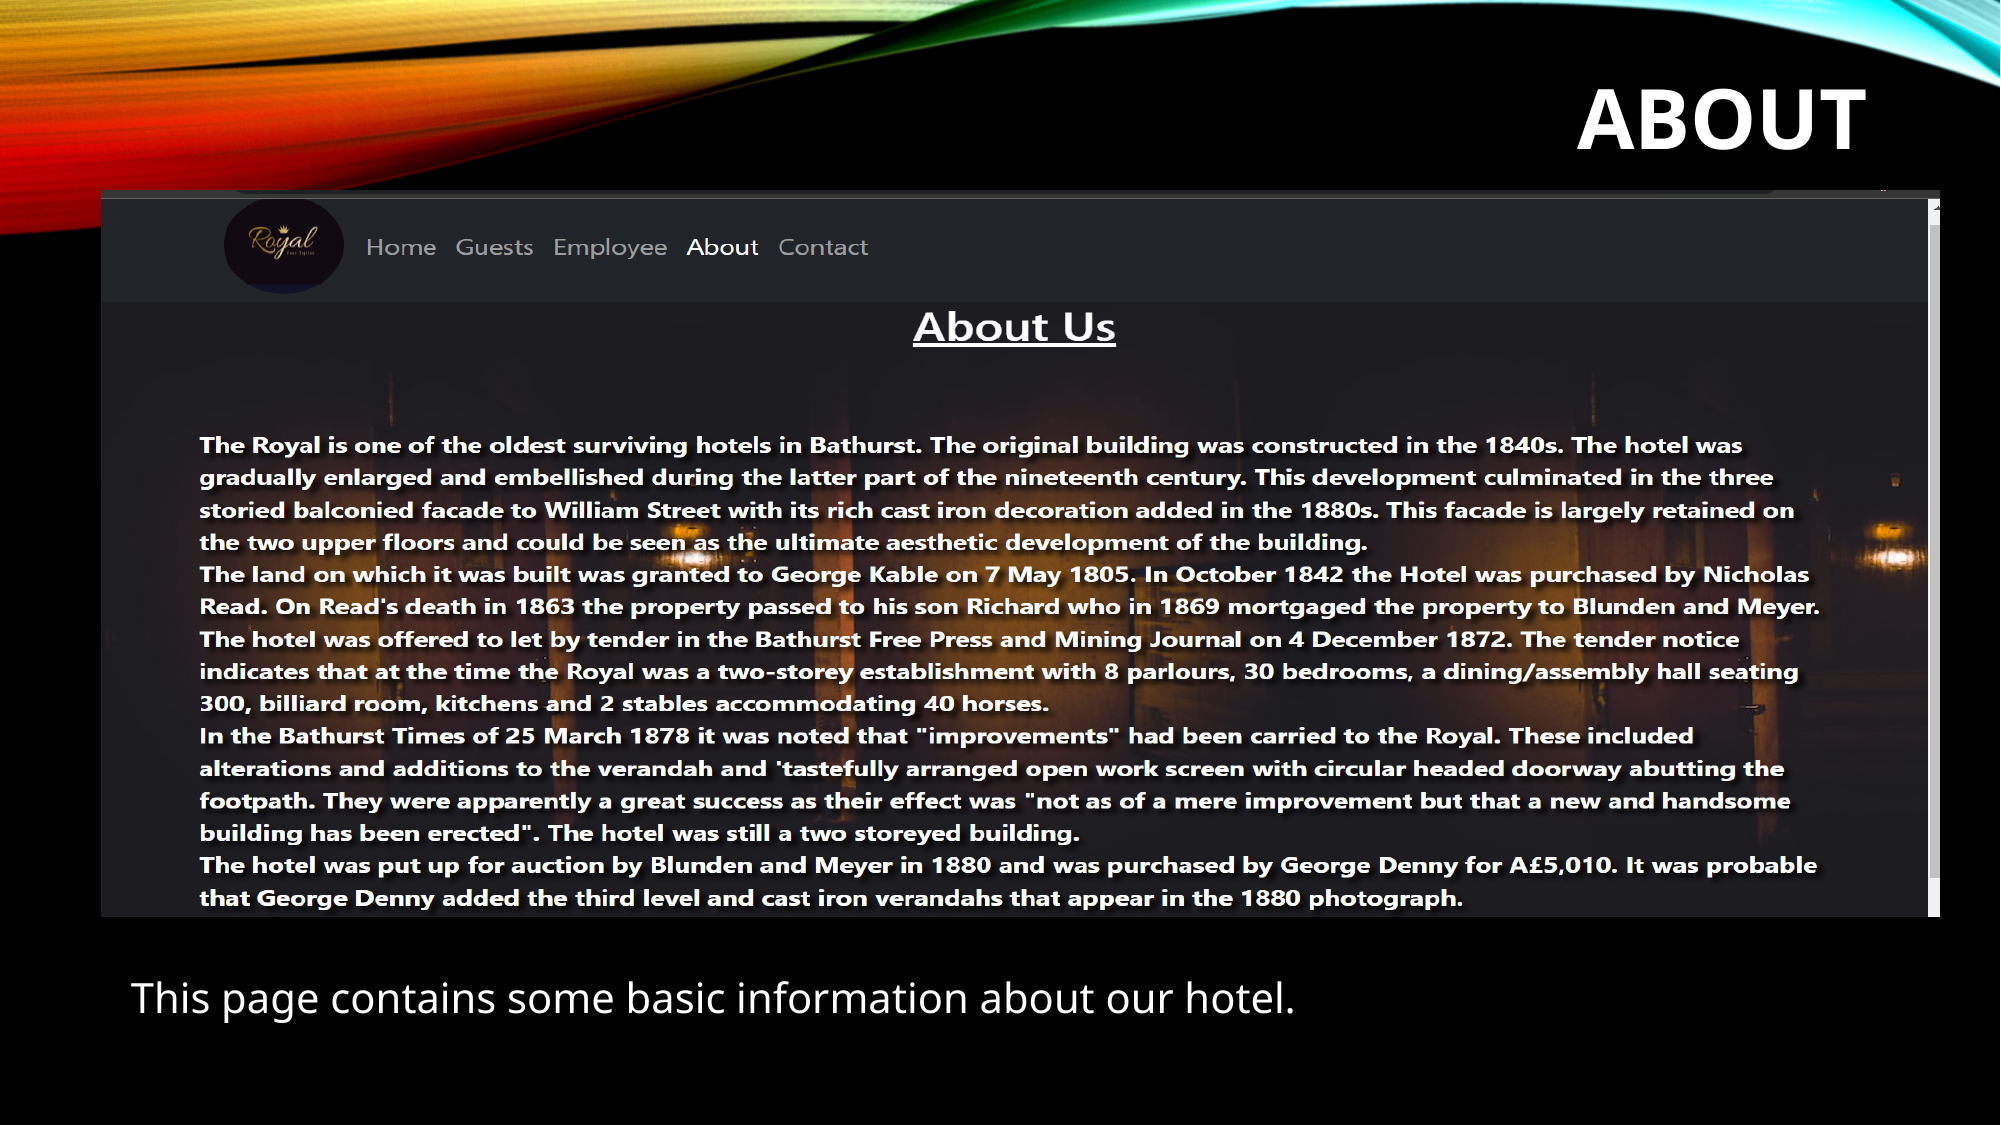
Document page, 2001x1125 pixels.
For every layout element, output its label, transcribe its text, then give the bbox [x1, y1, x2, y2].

picture [0, 0, 2000, 237]
text_box This page contains some basic information about our hotel. [116, 964, 1968, 1030]
title About [470, 16, 1884, 190]
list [101, 190, 1940, 917]
